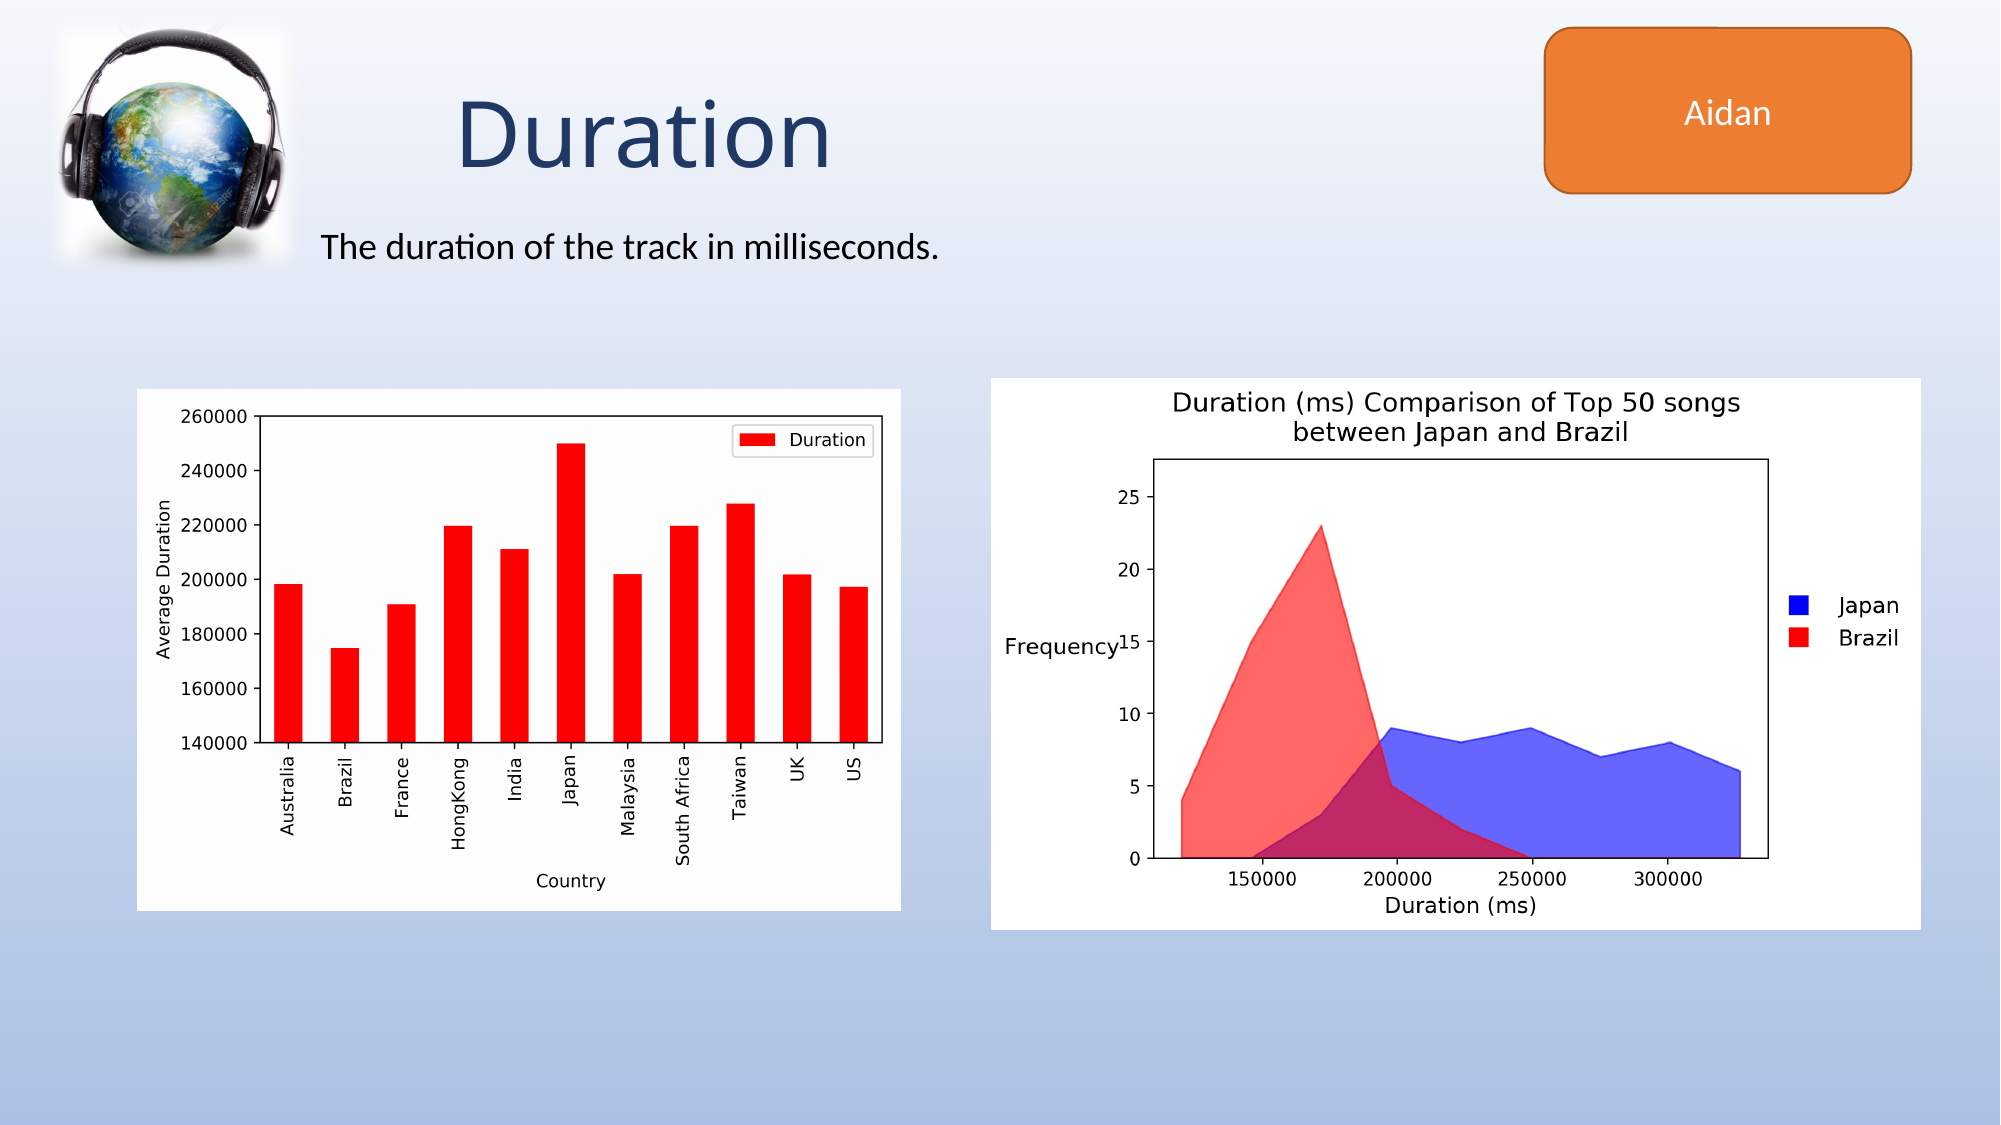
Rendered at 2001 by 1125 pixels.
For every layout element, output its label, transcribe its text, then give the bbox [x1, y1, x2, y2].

list [137, 275, 1863, 1114]
picture [42, 11, 306, 276]
text_box The duration of the track in milliseconds. [306, 214, 1834, 275]
text_box Aidan [1543, 26, 1913, 195]
title Duration [439, 55, 1327, 214]
picture [991, 378, 1921, 930]
picture [137, 389, 901, 911]
